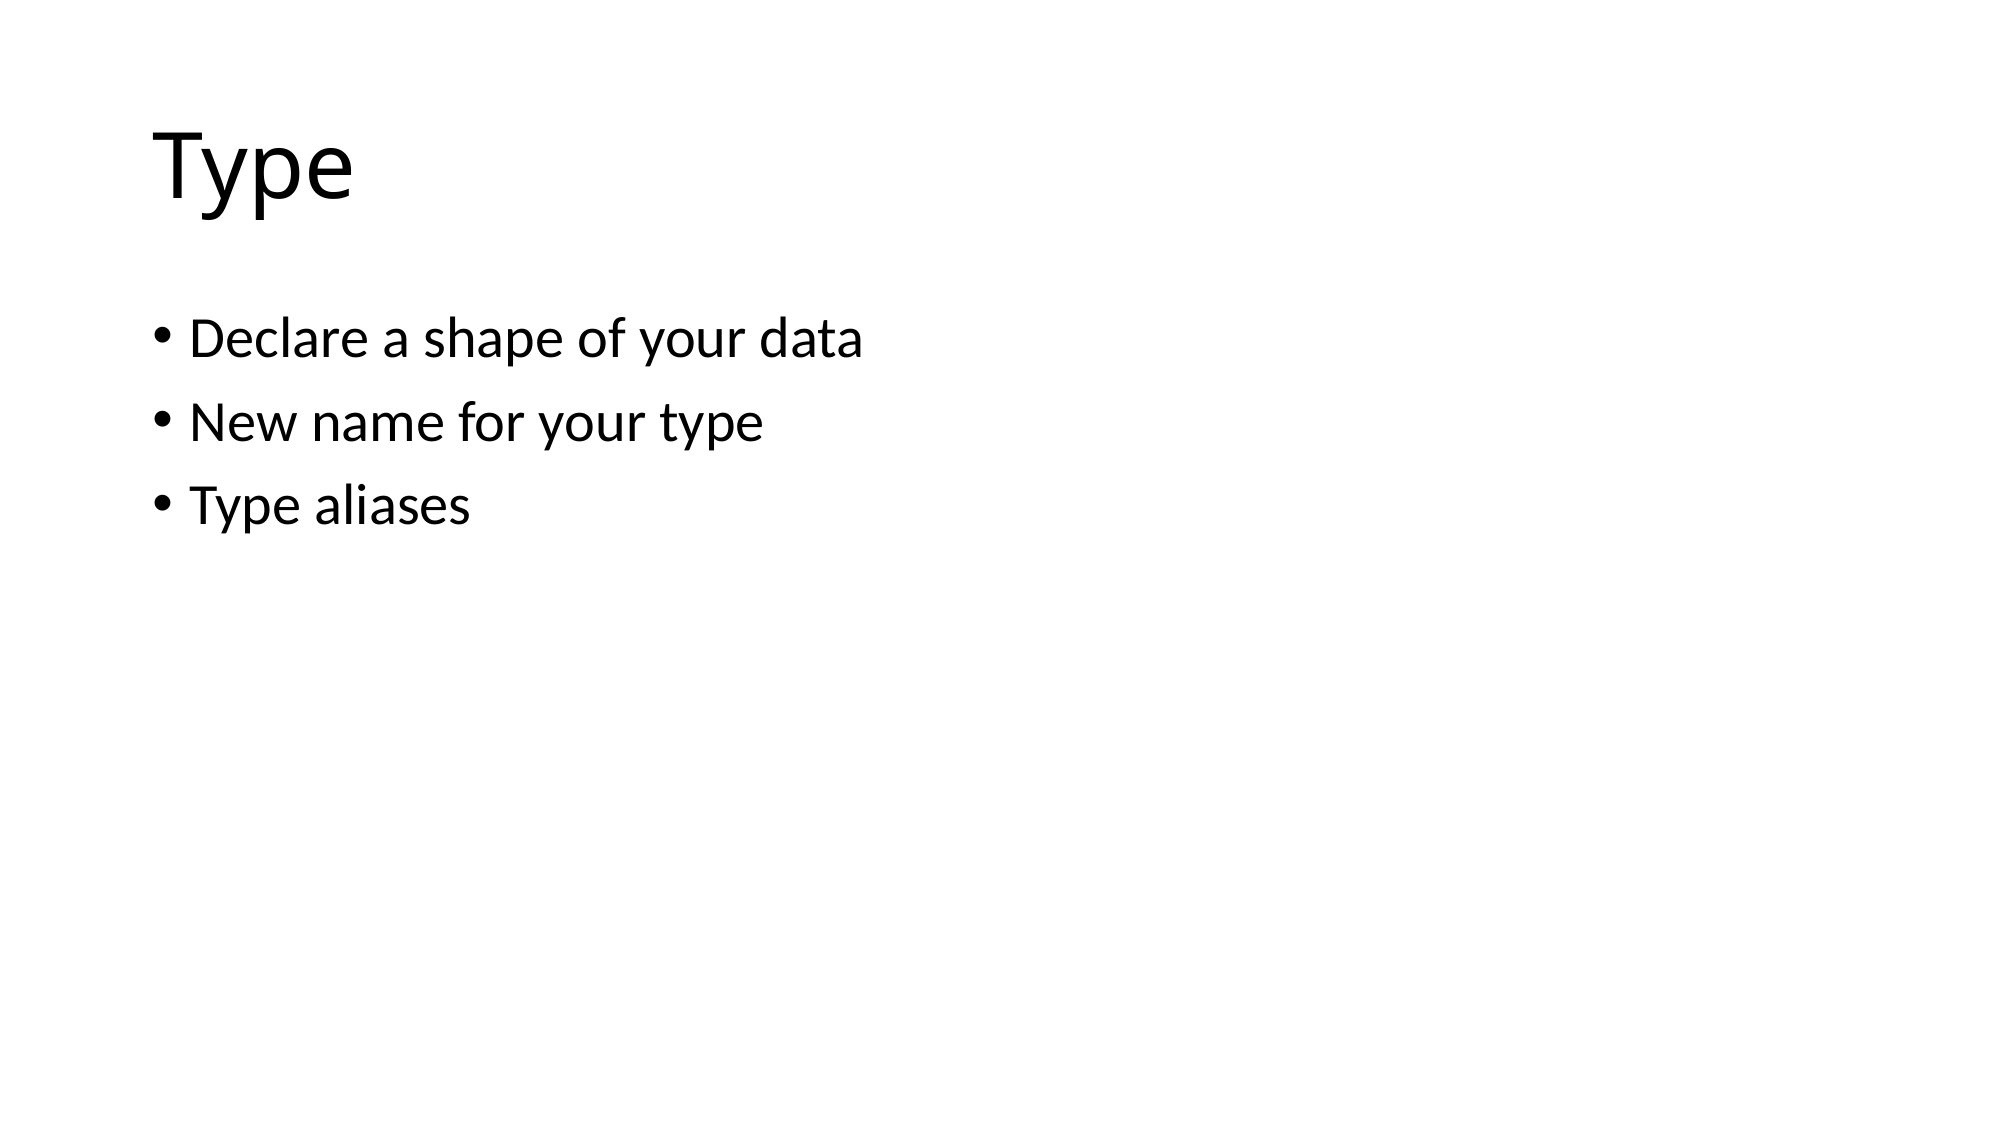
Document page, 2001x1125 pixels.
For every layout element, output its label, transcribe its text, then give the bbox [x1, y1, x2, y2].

list Declare a shape of your data New name for your type Type aliases [137, 299, 1863, 1014]
title Type [137, 59, 1863, 278]
